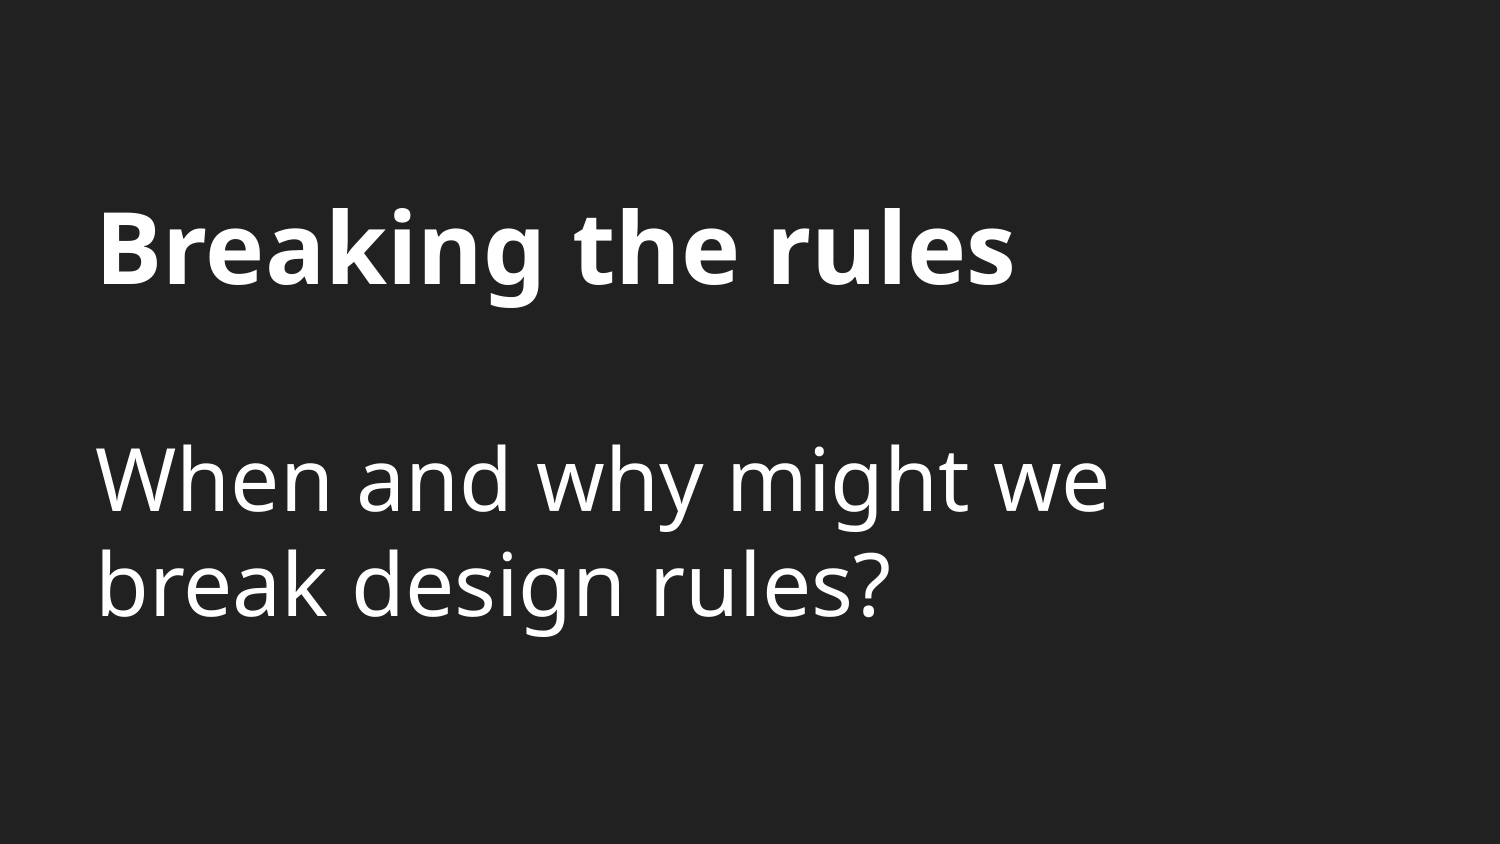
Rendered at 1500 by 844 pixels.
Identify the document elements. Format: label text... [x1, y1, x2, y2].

title Breaking the rules When and why might we break design rules? [80, 73, 1245, 745]
